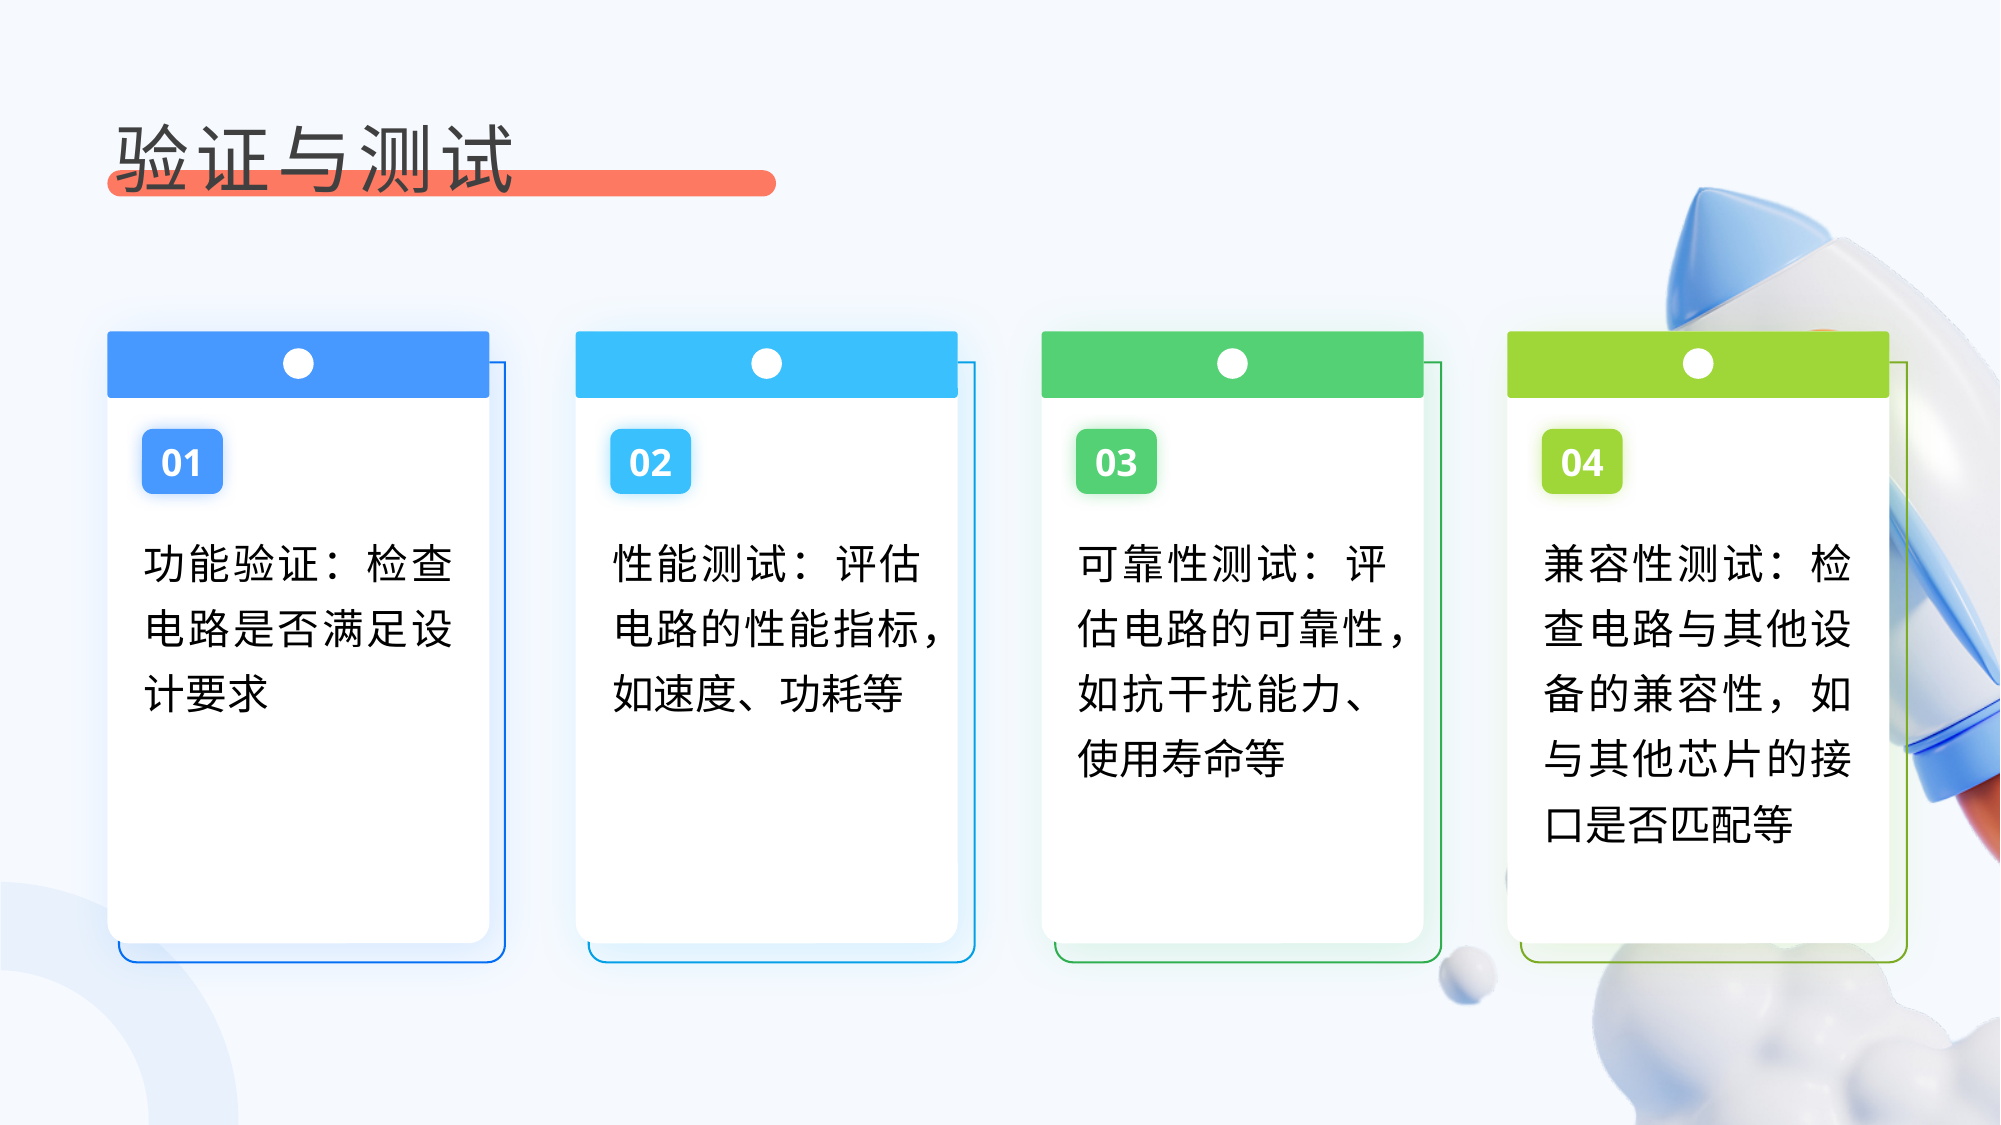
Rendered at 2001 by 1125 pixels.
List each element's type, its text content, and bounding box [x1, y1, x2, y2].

text_box [574, 330, 959, 400]
text_box [1506, 330, 1891, 400]
text_box [117, 361, 506, 964]
text_box [282, 347, 315, 380]
text_box [574, 396, 959, 945]
title 验证与测试 [99, 99, 1900, 216]
text_box 兼容性测试：检查电路与其他设备的兼容性，如与其他芯片的接口是否匹配等 [1529, 515, 1868, 928]
text_box 可靠性测试：评估电路的可靠性，如抗干扰能力、使用寿命等 [1063, 515, 1402, 928]
text_box 01 [163, 449, 180, 476]
text_box 04 [1540, 427, 1624, 495]
text_box [106, 372, 495, 949]
text_box [1216, 347, 1249, 380]
text_box [750, 347, 783, 380]
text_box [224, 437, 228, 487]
text_box [106, 330, 491, 400]
text_box [1506, 396, 1891, 945]
text_box 02 [609, 427, 693, 495]
text_box 功能验证：检查电路是否满足设计要求 [147, 494, 218, 500]
text_box [587, 361, 976, 964]
text_box 功能验证：检查电路是否满足设计要求 [129, 515, 468, 928]
text_box [1421, 945, 1443, 964]
picture [1356, 132, 2001, 1125]
text_box [1040, 397, 1425, 945]
text_box 性能测试：评估电路的性能指标，如速度、功耗等 [597, 515, 937, 928]
text_box [1681, 347, 1715, 380]
text_box [1040, 330, 1425, 400]
text_box 03 [1075, 427, 1158, 495]
text_box 01 [186, 450, 197, 475]
